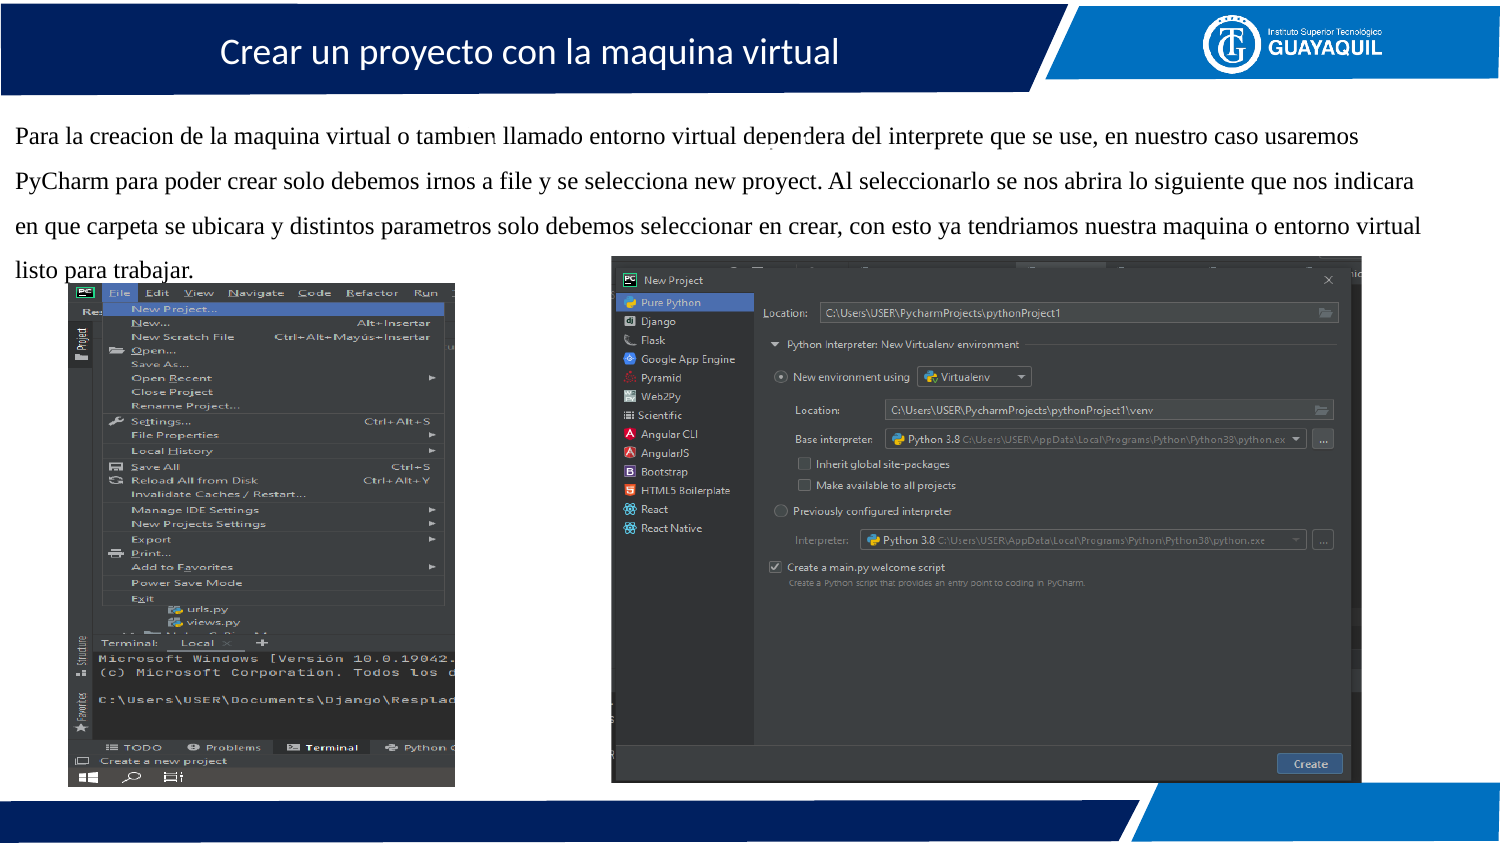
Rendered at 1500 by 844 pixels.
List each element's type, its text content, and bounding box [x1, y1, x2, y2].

picture [67, 283, 456, 787]
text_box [0, 81, 1447, 295]
picture [1198, 11, 1386, 77]
picture [611, 256, 1362, 783]
text_box Crear un proyecto con la maquina virtual [0, 3, 1069, 80]
text_box [0, 800, 1140, 843]
text_box [1045, 6, 1500, 80]
text_box [1131, 782, 1500, 842]
